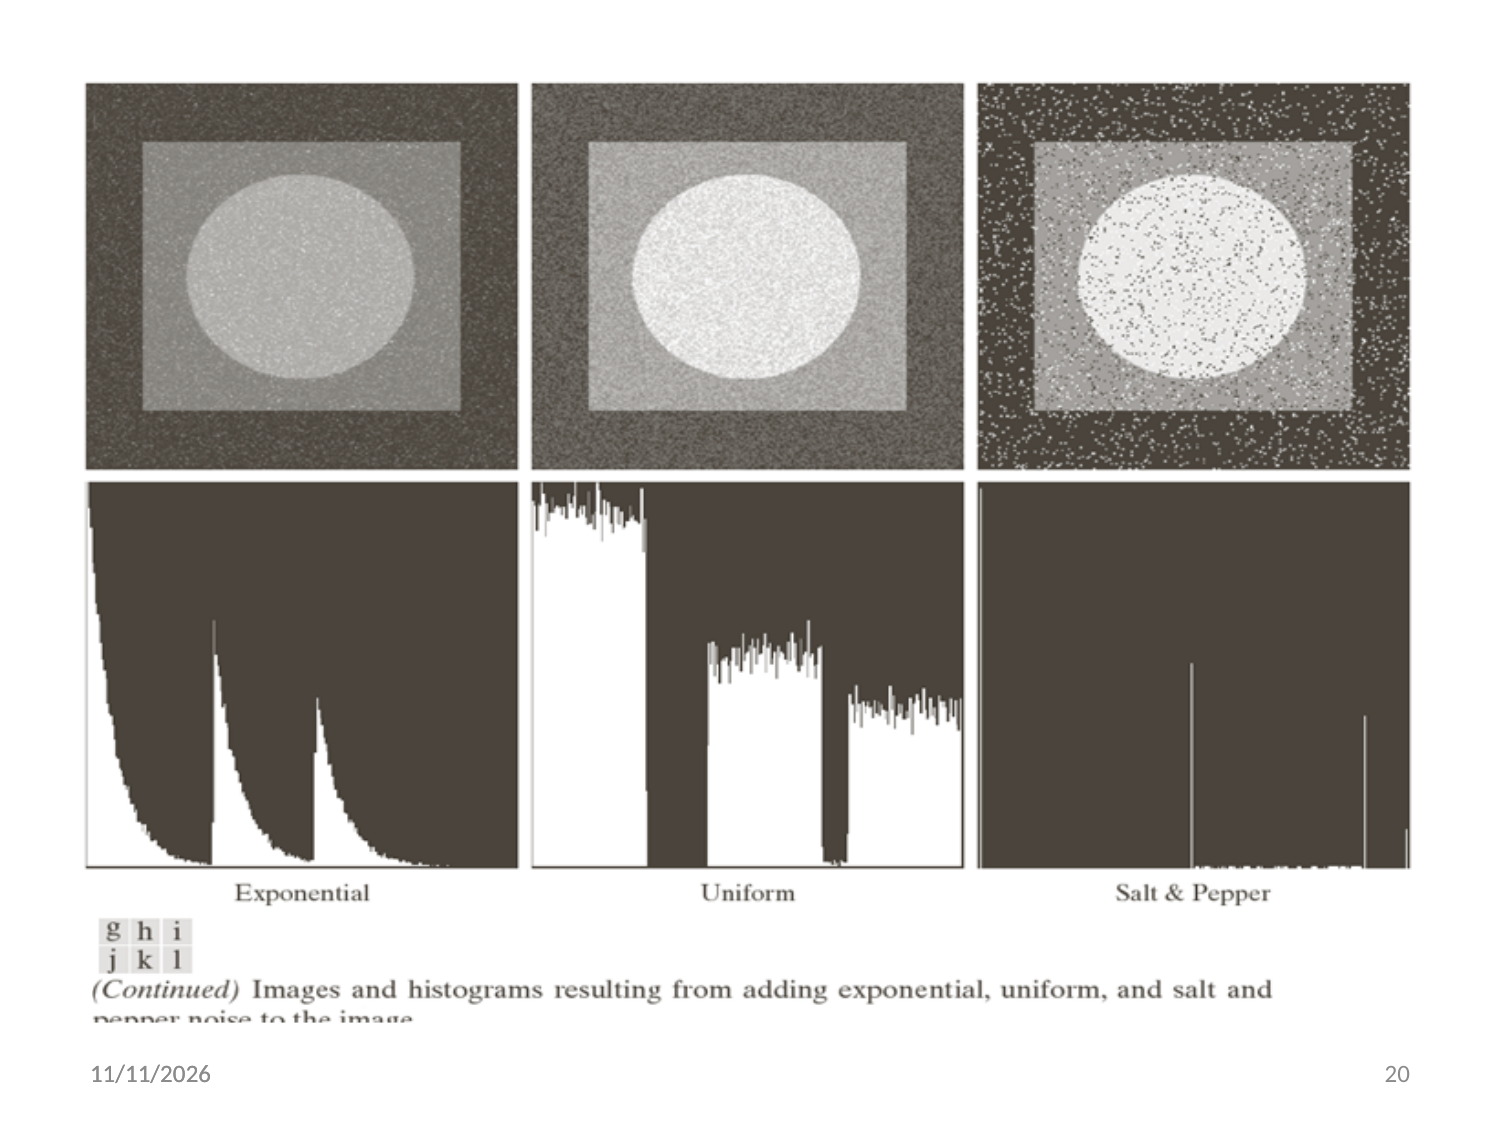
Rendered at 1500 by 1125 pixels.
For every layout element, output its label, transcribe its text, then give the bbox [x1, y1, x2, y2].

slide_number 20 [1074, 1042, 1425, 1103]
text_box 8/30/2023 [75, 1042, 425, 1103]
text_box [80, 74, 1419, 1037]
